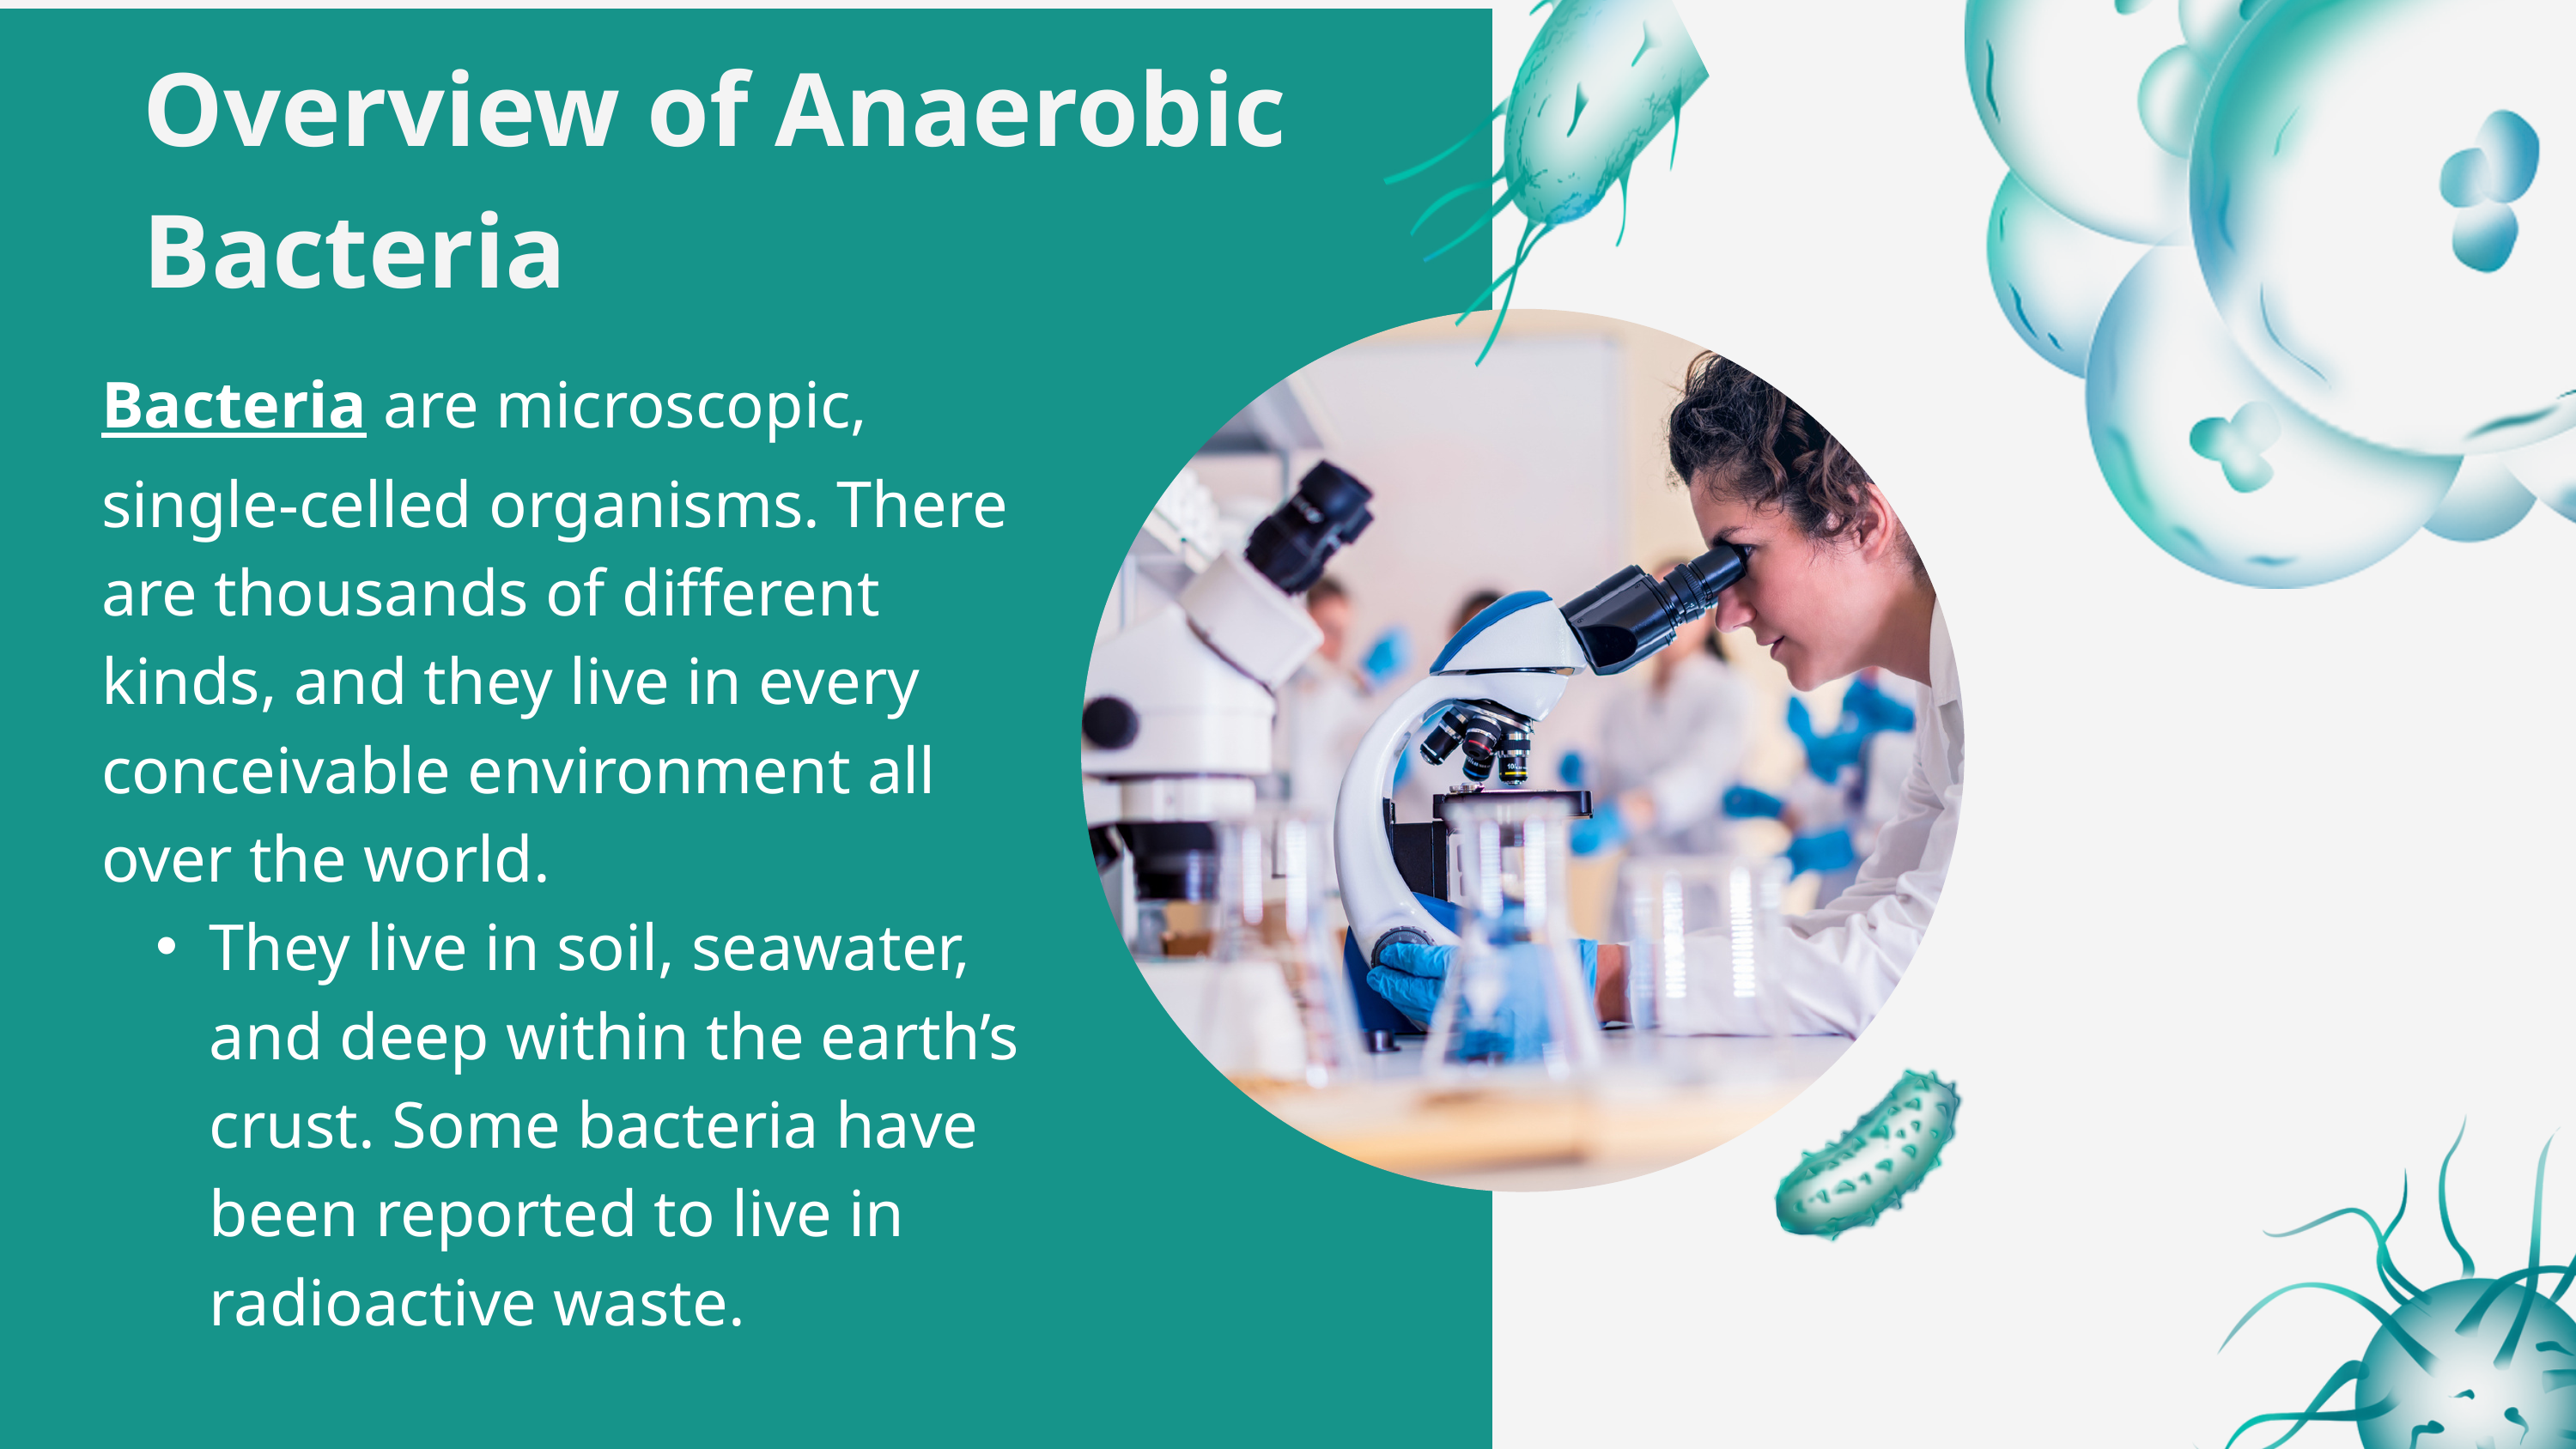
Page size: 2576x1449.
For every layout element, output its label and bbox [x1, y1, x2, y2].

text_box [1080, 308, 1965, 1192]
text_box [1771, 1198, 1965, 1245]
text_box [2192, 1113, 2576, 1449]
text_box [1964, 0, 2576, 589]
text_box [0, 8, 1493, 1449]
text_box [1294, 0, 1822, 307]
